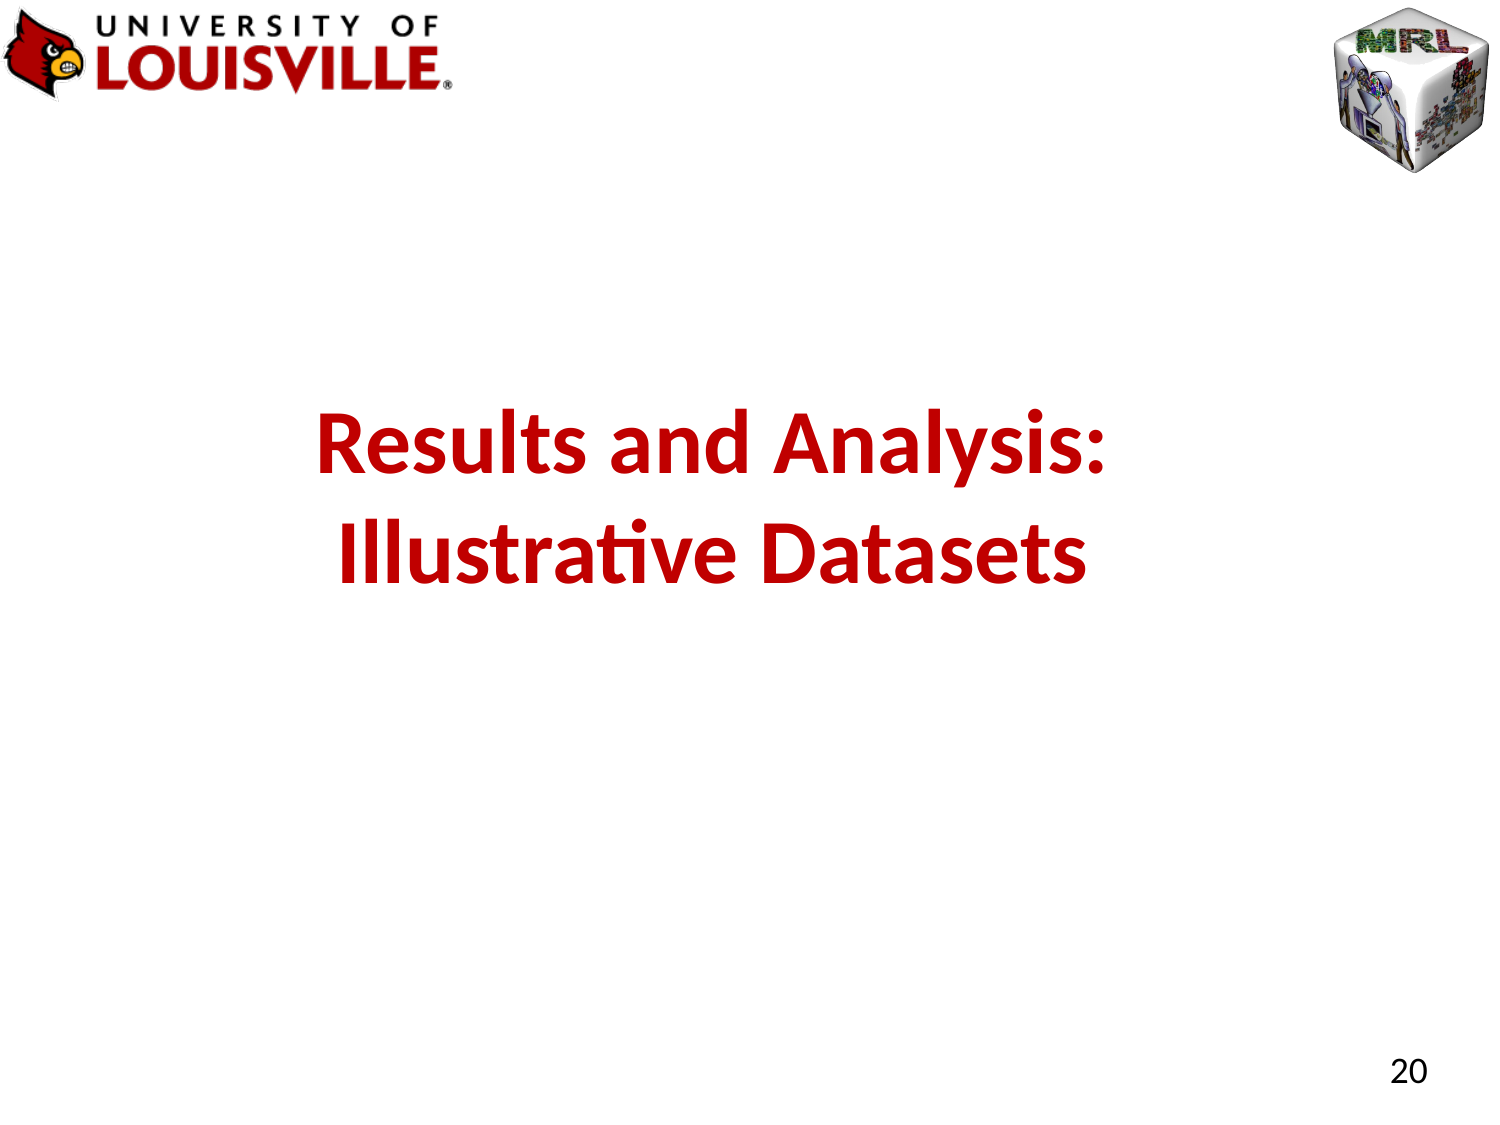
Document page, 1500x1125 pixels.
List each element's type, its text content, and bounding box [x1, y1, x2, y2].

picture [1325, 0, 1500, 176]
slide_number 20 [1374, 1038, 1500, 1117]
picture [0, 5, 453, 102]
title Results and Analysis: Illustrative Datasets [37, 375, 1388, 563]
